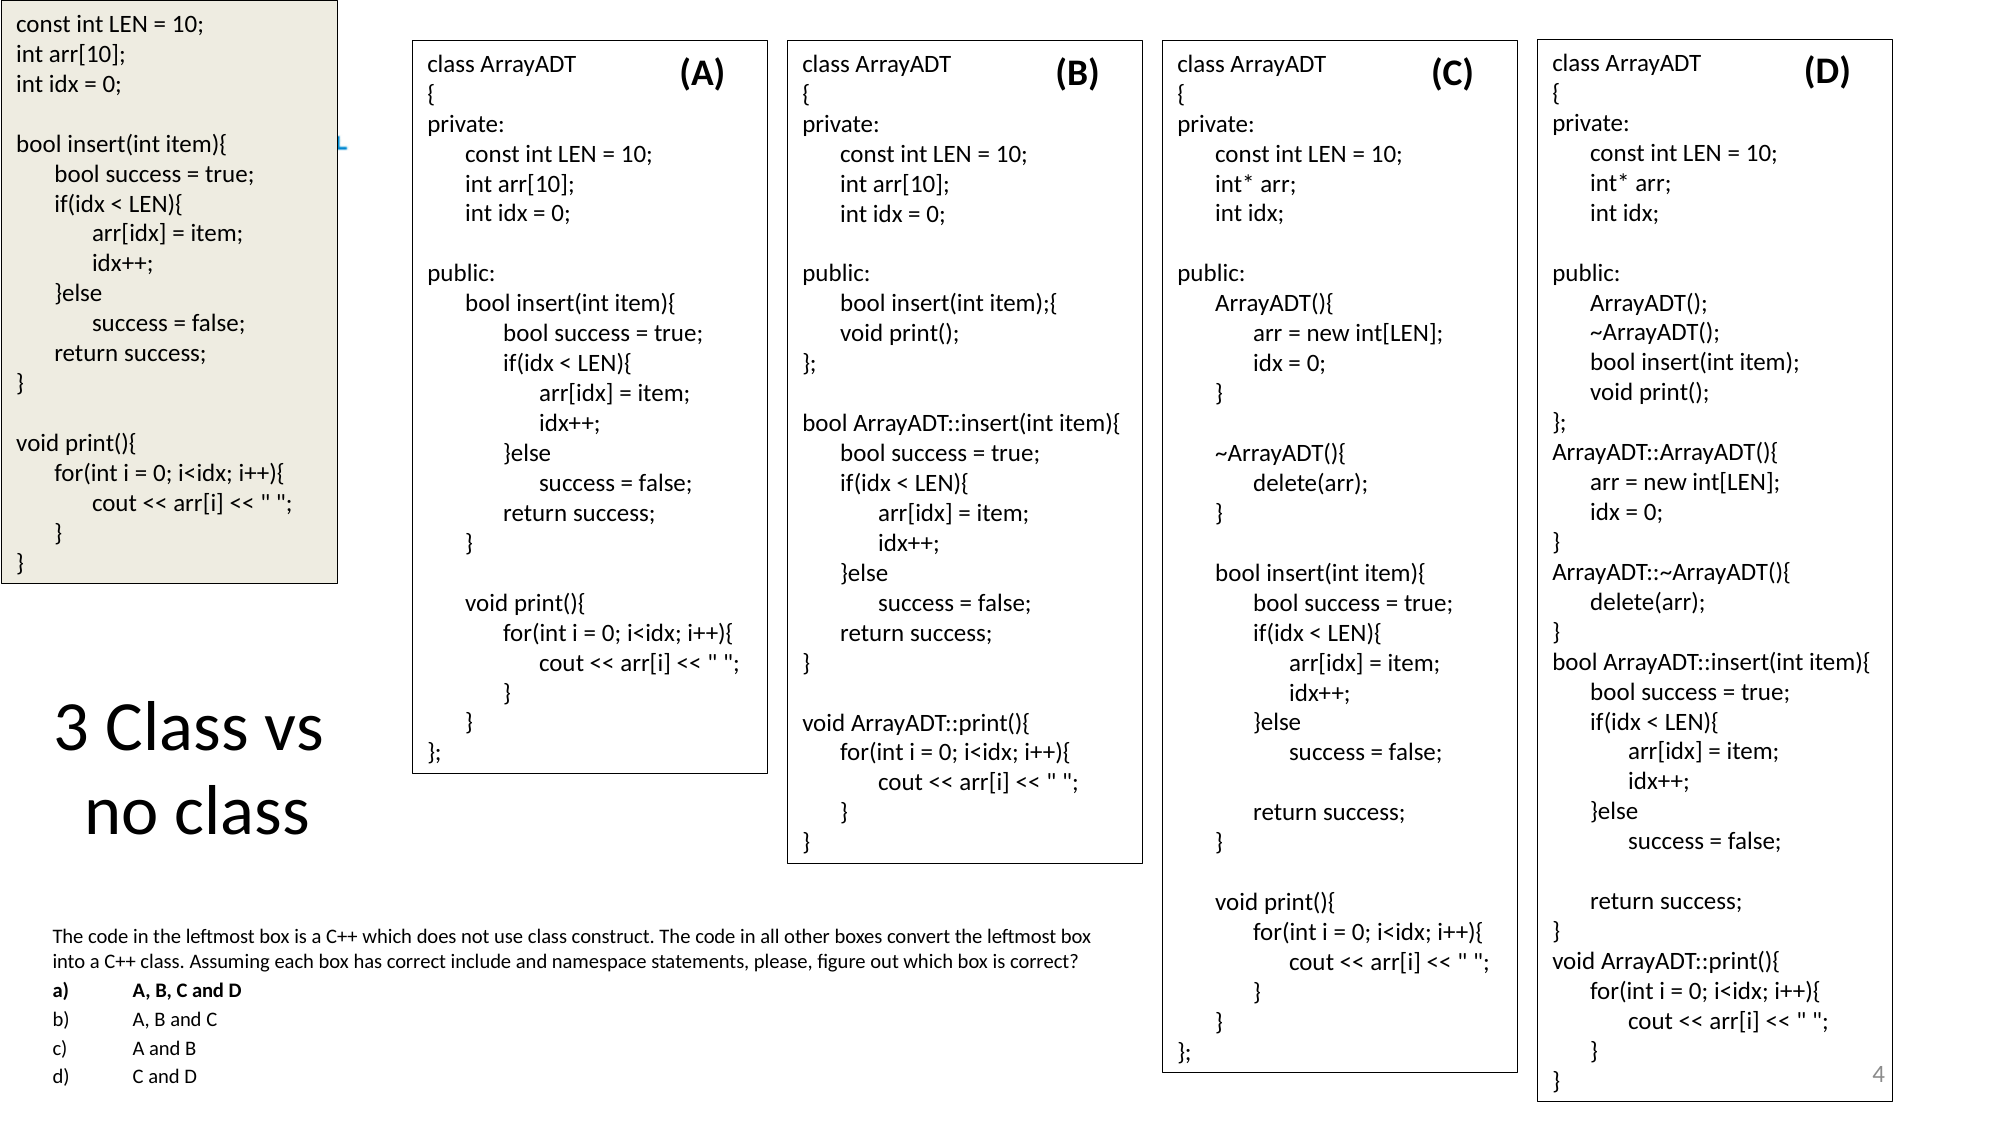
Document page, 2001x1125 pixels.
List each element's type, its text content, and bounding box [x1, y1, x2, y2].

slide_number 4 [1896, 1042, 1900, 1103]
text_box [1, 0, 1893, 1115]
